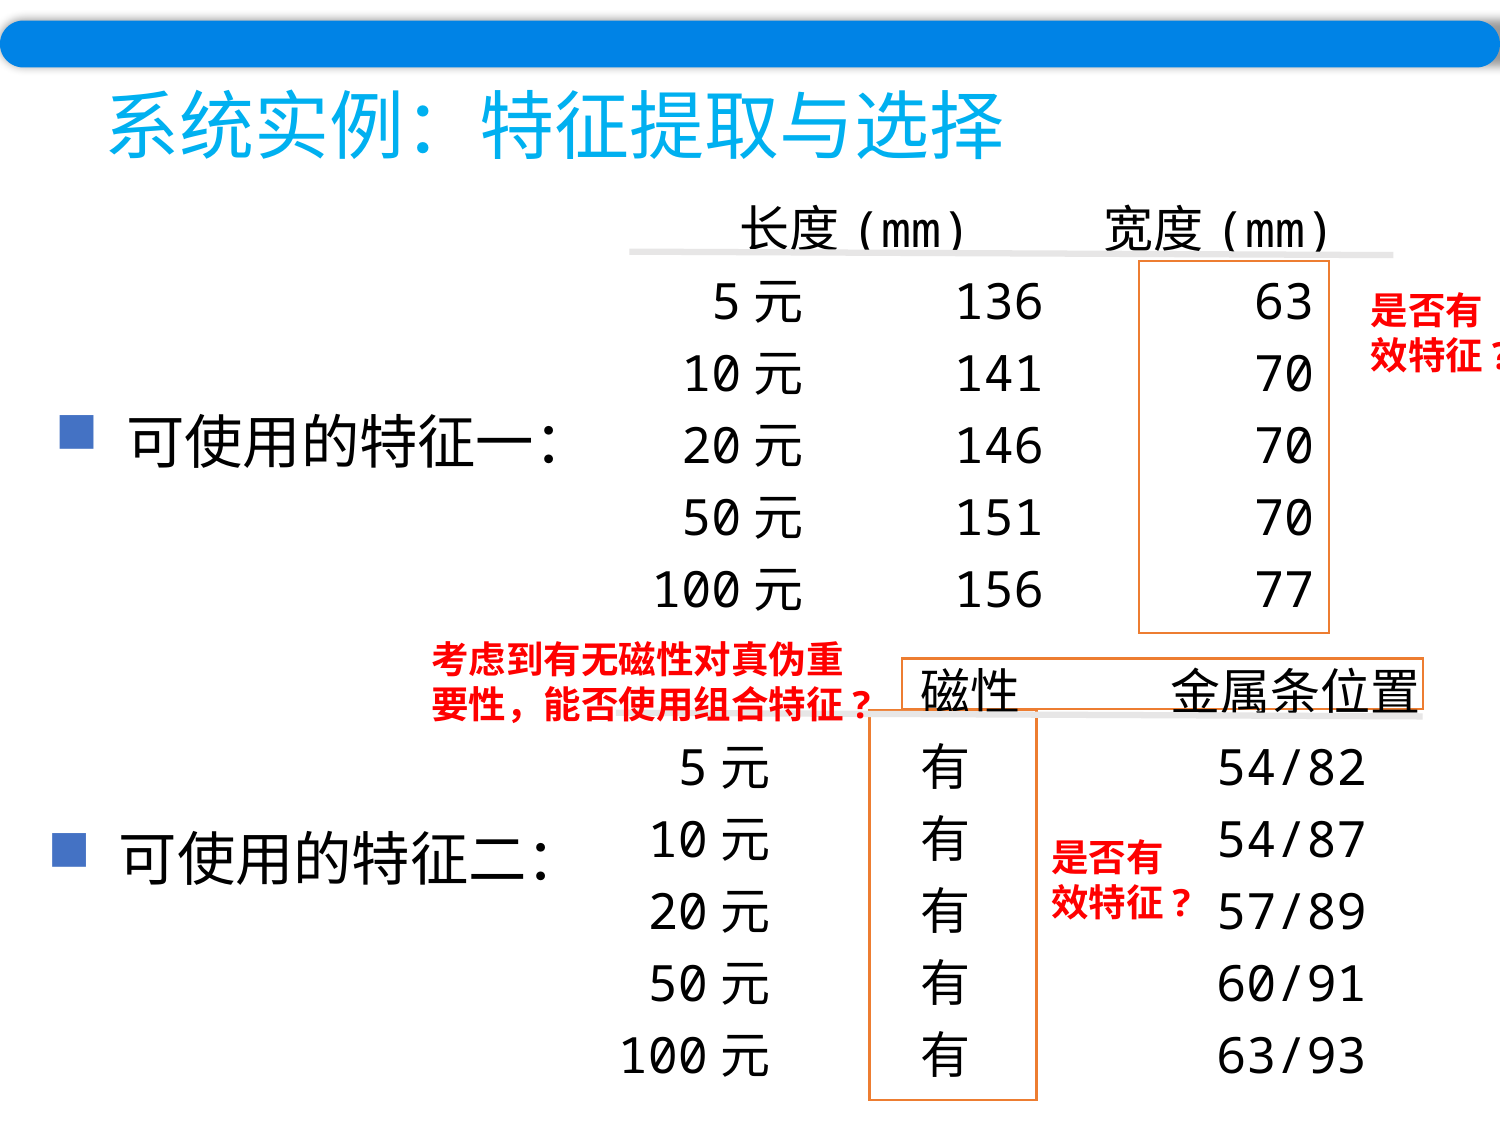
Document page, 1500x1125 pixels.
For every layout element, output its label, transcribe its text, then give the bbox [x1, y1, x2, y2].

text_box 考虑到有无磁性对真伪重要性，能否使用组合特征? [416, 629, 886, 734]
text_box 系统实例：特征提取与选择 [89, 77, 1365, 246]
text_box 是否有效特征? [1355, 279, 1500, 385]
text_box 长度(mm) 宽度(mm) 5元 136 63 10元 141 70 20元 146 70 50元 151 70 100元 156 77 [611, 177, 1500, 620]
text_box [868, 1091, 1038, 1101]
text_box 可使用的特征二： [32, 815, 557, 900]
text_box 可使用的特征一： [40, 397, 565, 483]
text_box 磁性 金属条位置 5元 有 54/82 10元 有 54/87 20元 有 57/89 50元 有 60/91 100元 有 63/93 [577, 620, 1500, 1091]
text_box 是否有效特征? [1036, 826, 1206, 931]
text_box [0, 19, 1500, 69]
